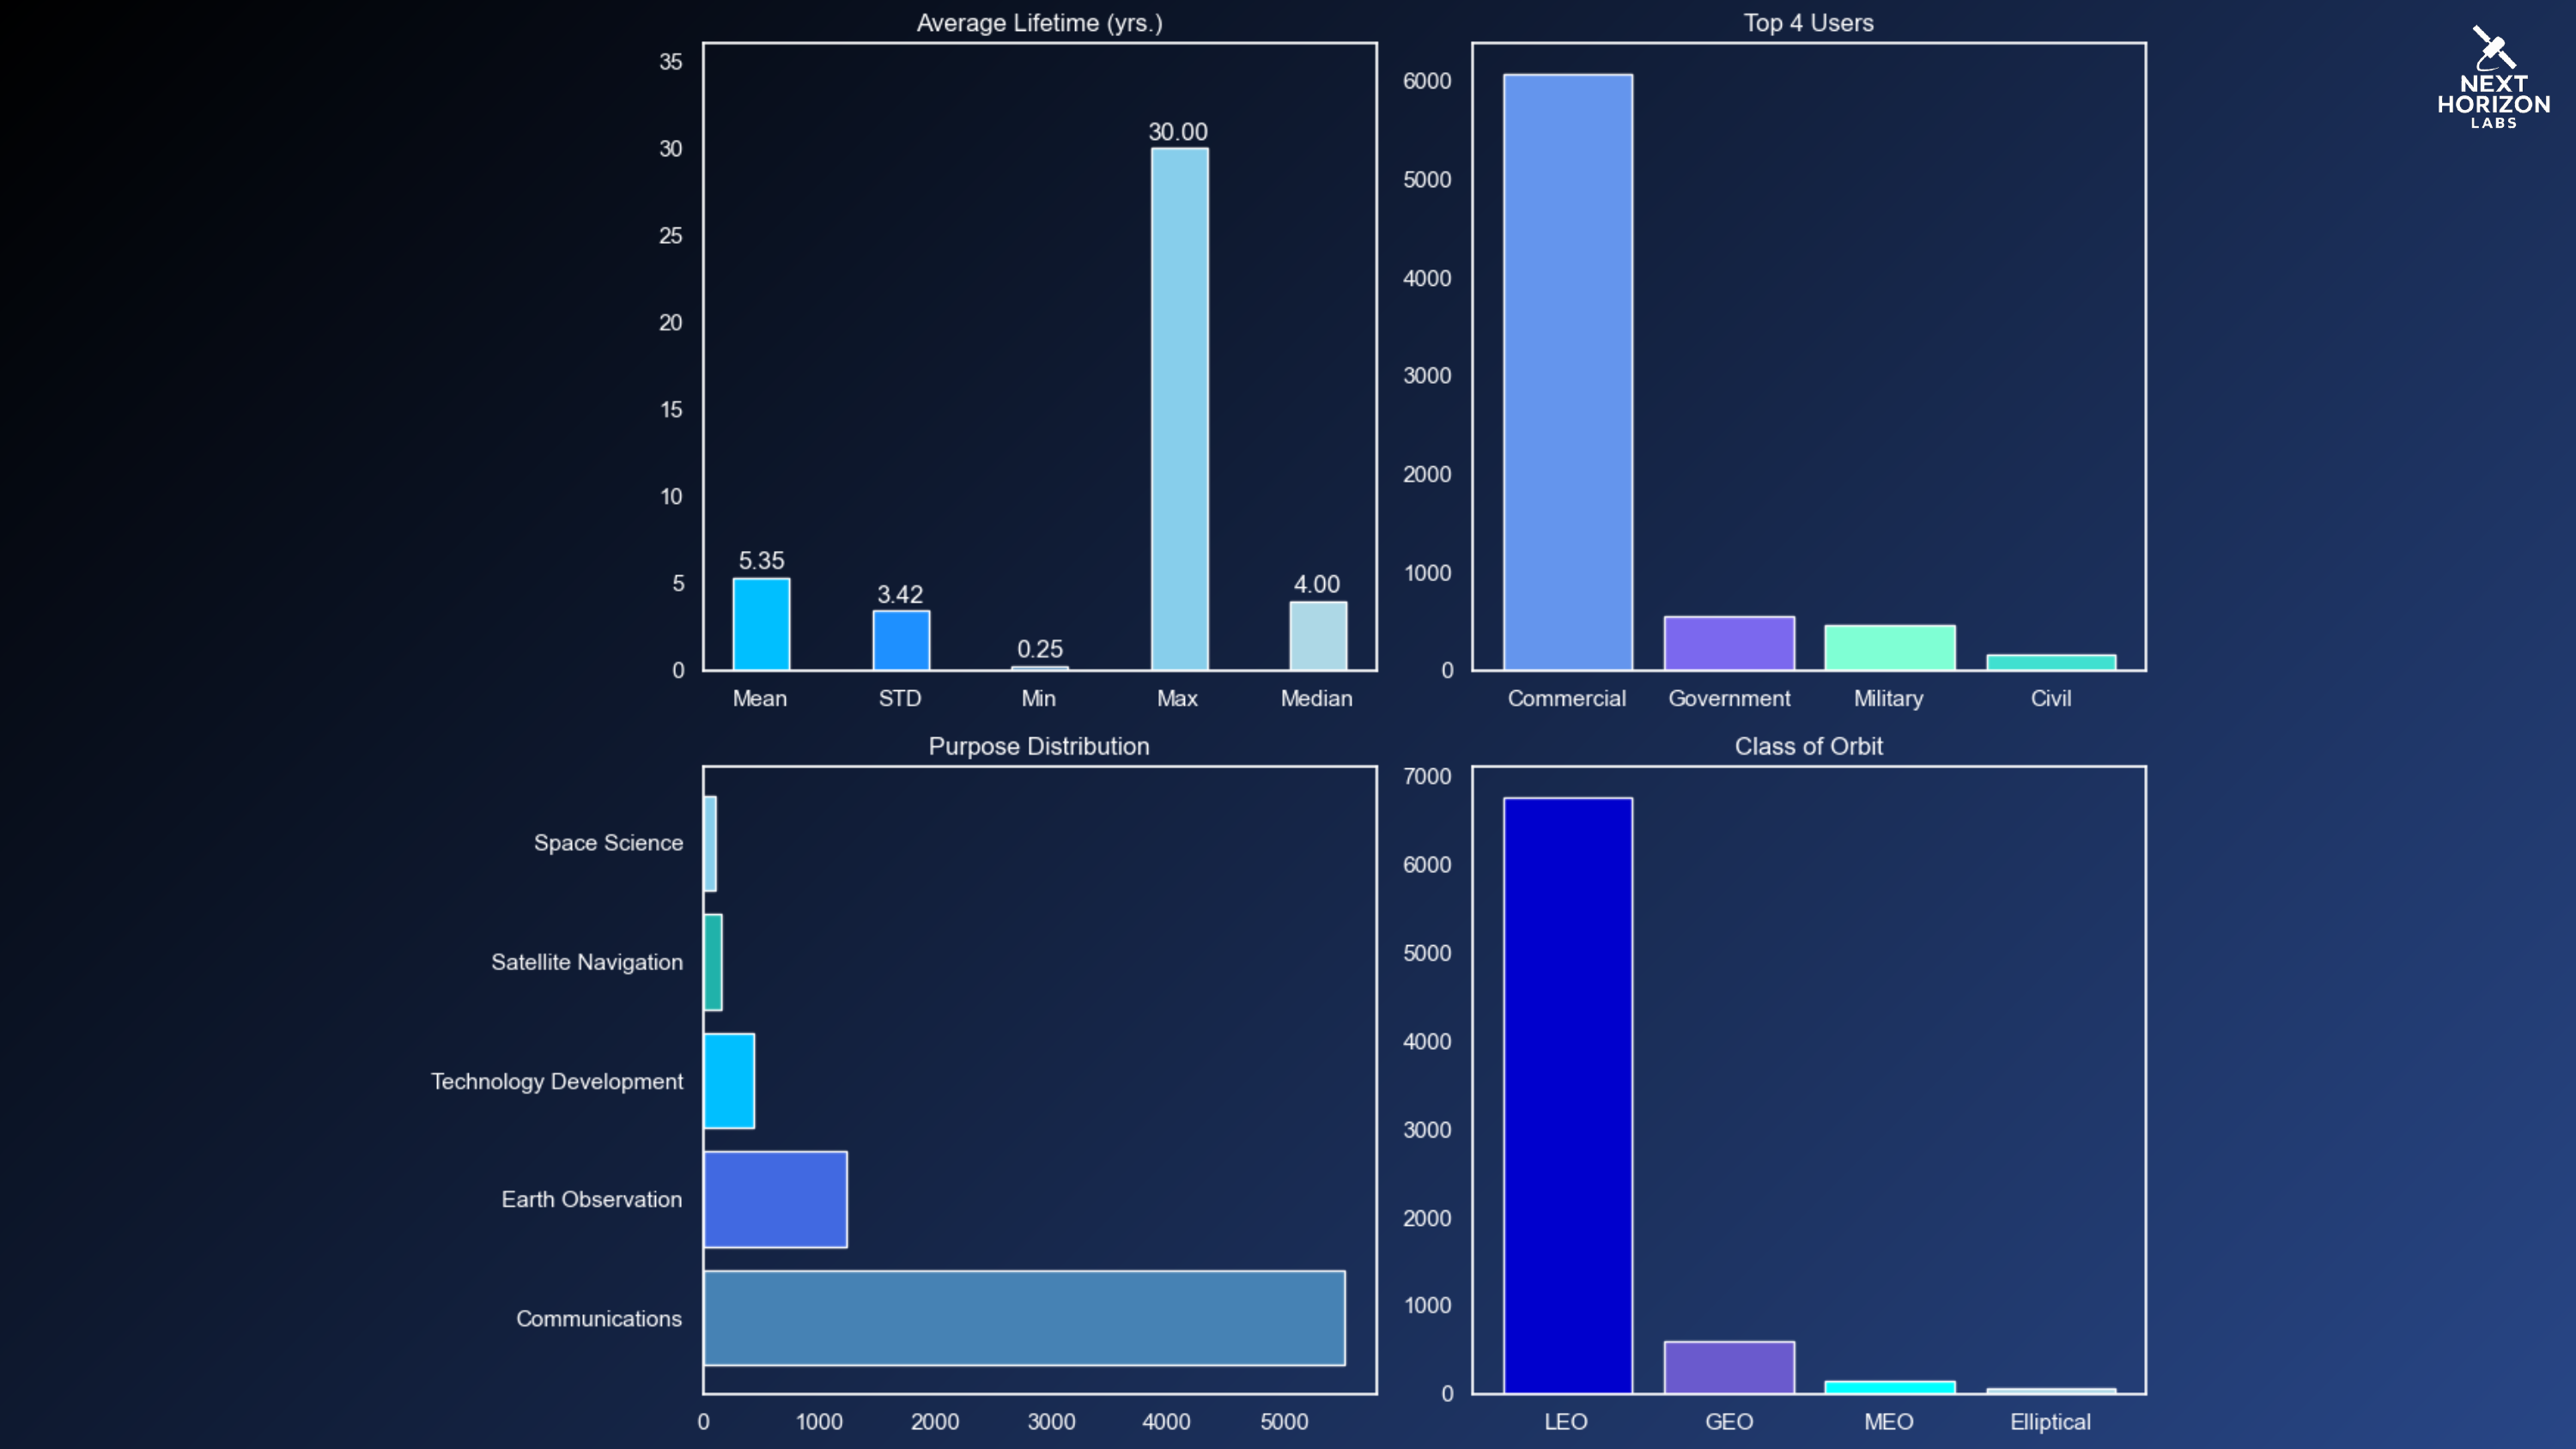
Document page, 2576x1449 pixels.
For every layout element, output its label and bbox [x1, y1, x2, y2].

text_box [2412, 0, 2576, 145]
text_box [416, 0, 2160, 1449]
